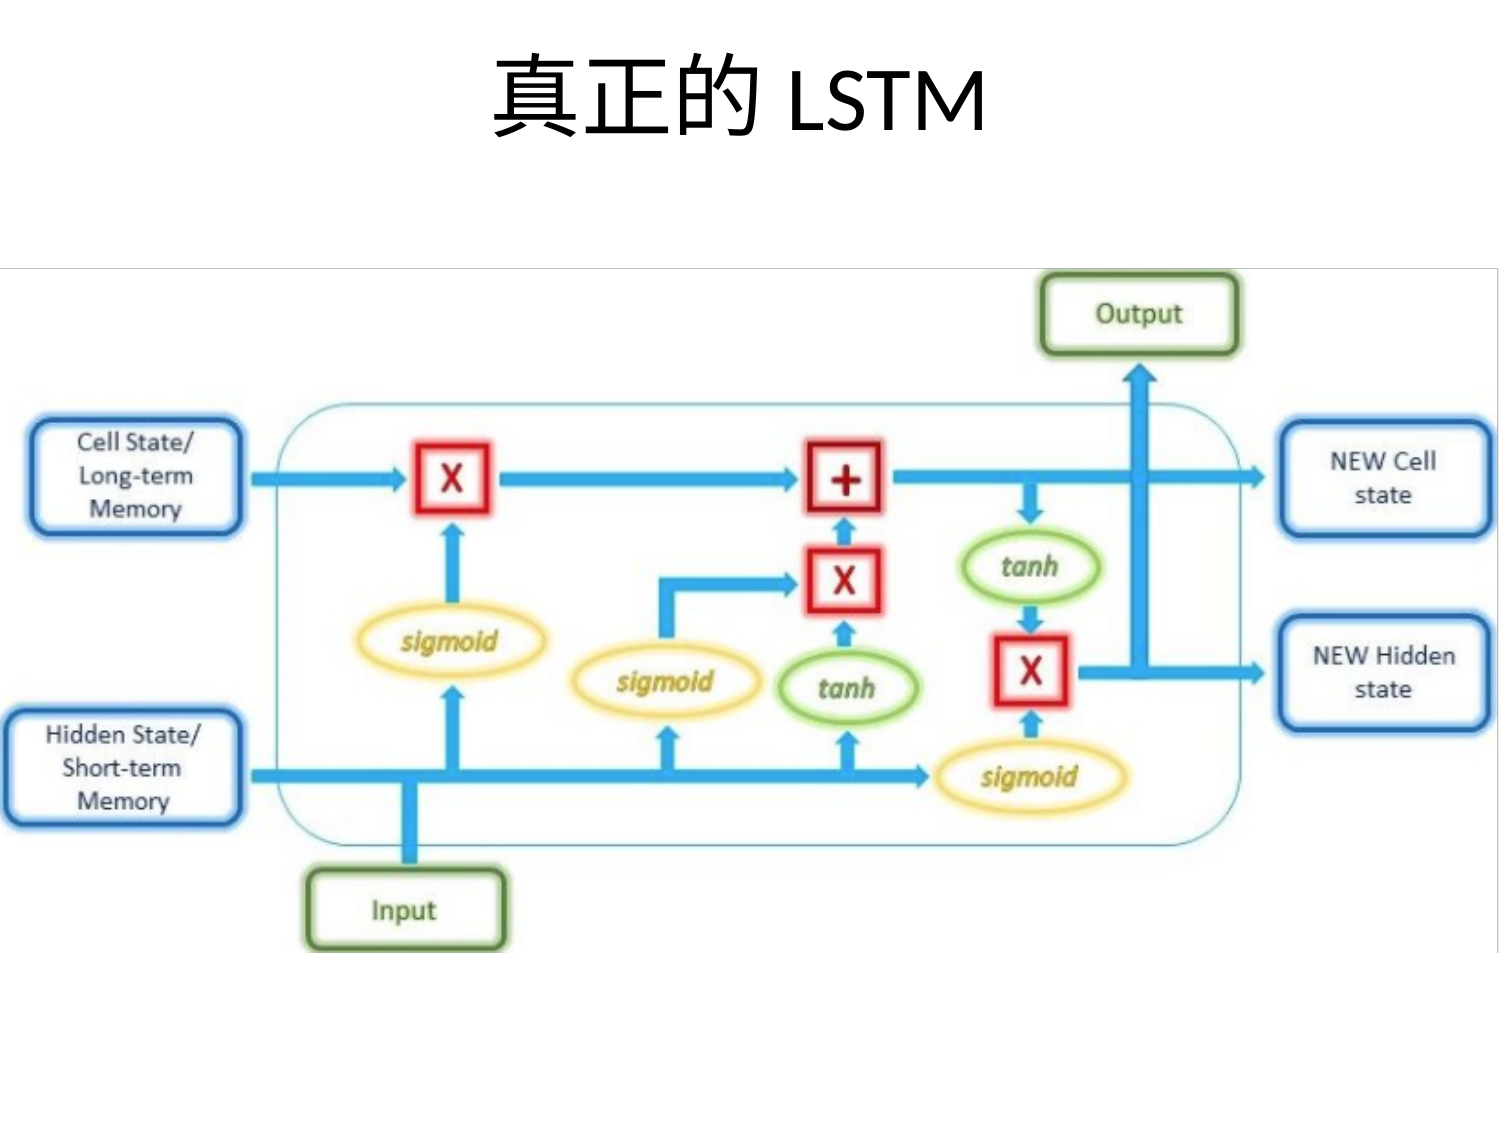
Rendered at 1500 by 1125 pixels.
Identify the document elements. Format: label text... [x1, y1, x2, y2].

picture [0, 266, 1500, 953]
title 真正的LSTM [64, 0, 1415, 188]
